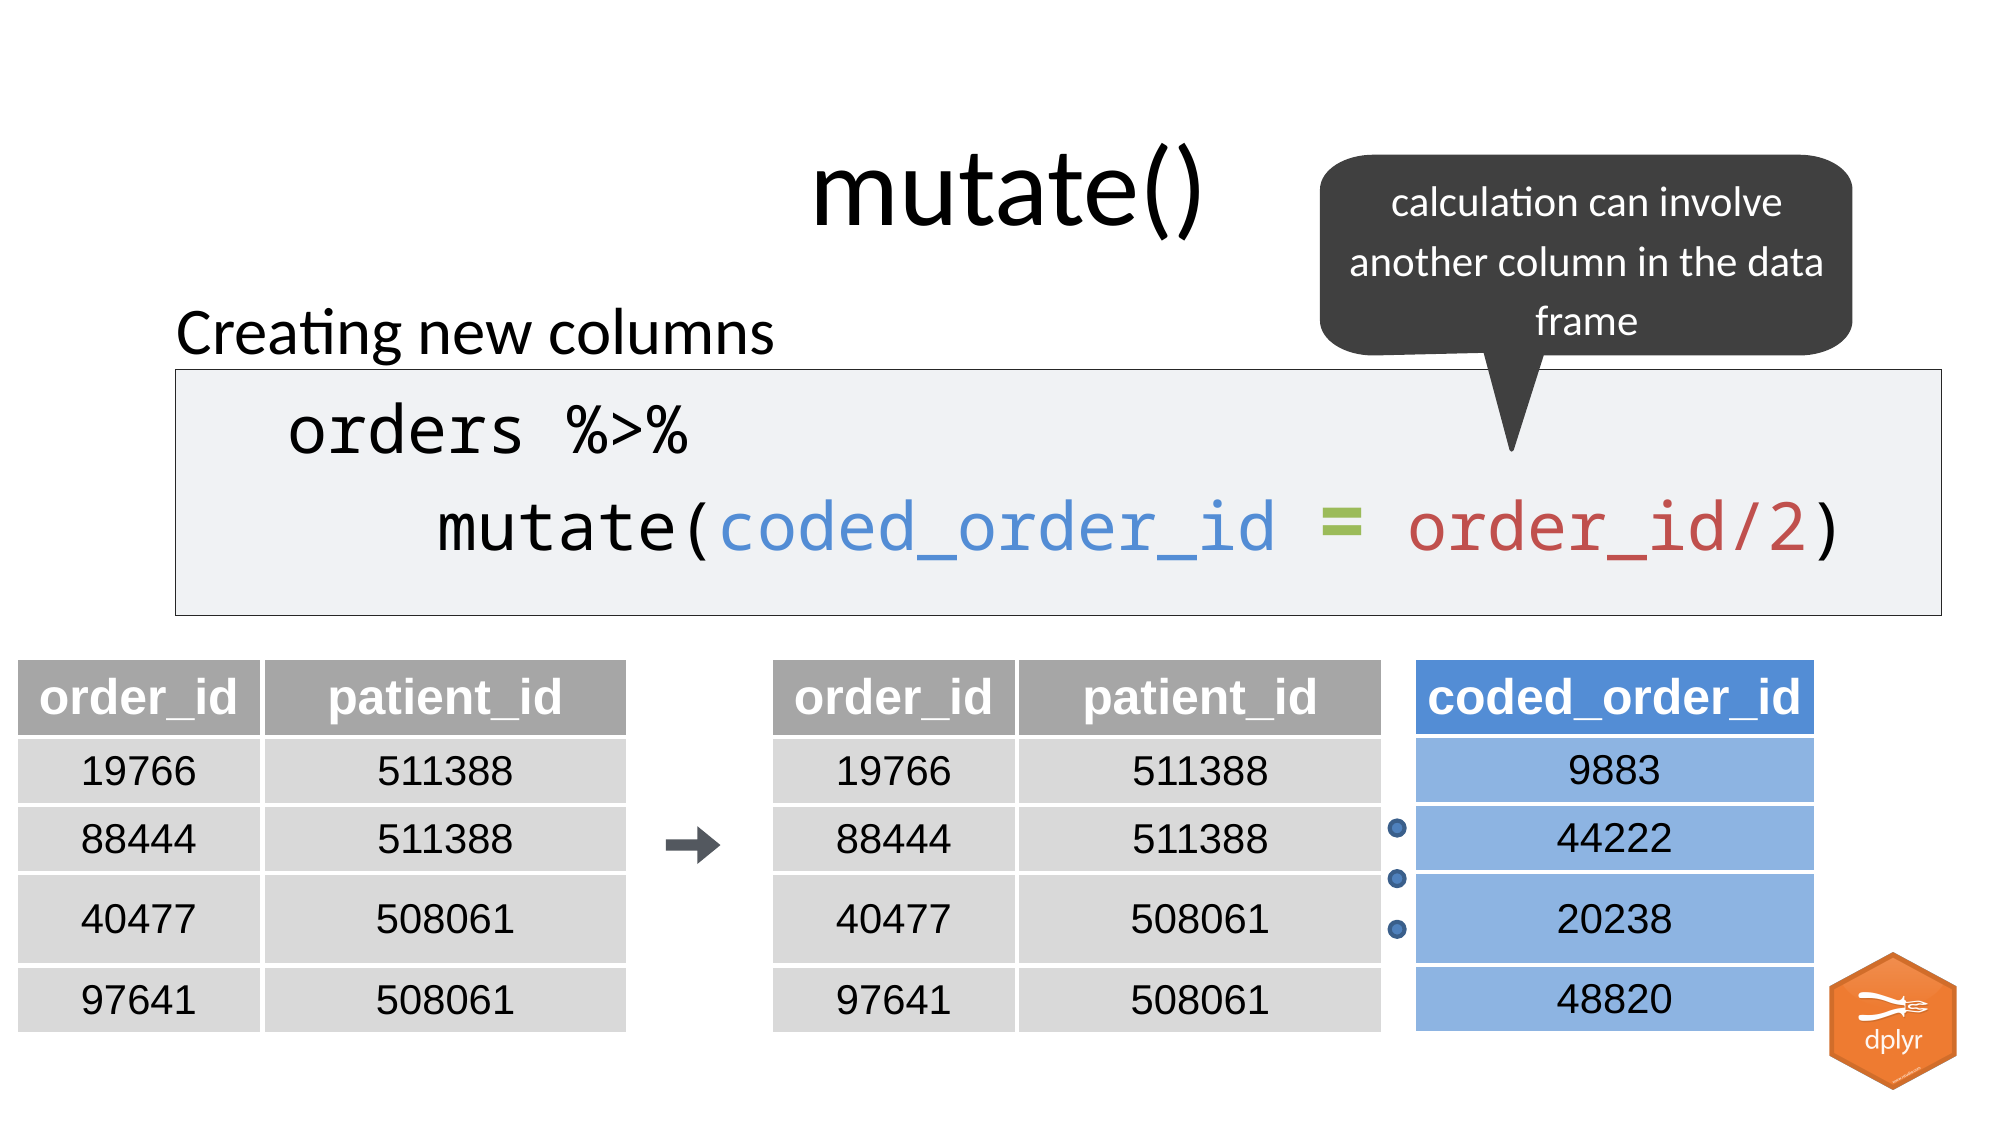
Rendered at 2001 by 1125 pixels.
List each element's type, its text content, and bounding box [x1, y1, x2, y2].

table_cell 40477 [773, 875, 1015, 963]
table_header patient_id [265, 660, 626, 735]
text_box orders %>% mutate(coded_order_id = order_id/2) [273, 379, 1928, 575]
title mutate() [808, 112, 1273, 240]
table_cell 511388 [1019, 807, 1381, 871]
table_cell 508061 [265, 875, 626, 963]
table_cell 40477 [18, 875, 260, 963]
table_cell 511388 [265, 807, 626, 871]
table_header coded_order_id [1416, 660, 1814, 734]
table_cell 88444 [773, 807, 1015, 871]
table_cell 44222 [1416, 806, 1814, 870]
table_cell 19766 [18, 739, 260, 803]
table_cell 508061 [1019, 875, 1381, 963]
table_cell 97641 [773, 968, 1015, 1032]
text_box [1387, 869, 1407, 889]
table_cell 97641 [18, 968, 260, 1032]
table_cell 88444 [18, 807, 260, 871]
table_header order_id [18, 660, 260, 735]
text_box [175, 369, 1942, 616]
text_box [1829, 952, 1957, 1090]
table_cell 9883 [1416, 738, 1814, 802]
text_box Creating new columns [175, 286, 1187, 478]
table_cell 511388 [265, 739, 626, 803]
text_box [1319, 154, 1853, 452]
table_cell 508061 [1019, 968, 1381, 1032]
text_box calculation can involve another column in the data frame [1344, 163, 1829, 335]
text_box [665, 826, 721, 865]
table_header patient_id [1019, 660, 1381, 735]
table_cell 511388 [1019, 739, 1381, 803]
table_cell 508061 [265, 968, 626, 1032]
table_cell 20238 [1416, 874, 1814, 963]
table_cell 19766 [773, 739, 1015, 803]
text_box [1387, 818, 1407, 838]
text_box [1387, 919, 1407, 939]
table_cell 48820 [1416, 967, 1814, 1031]
table_header order_id [773, 660, 1015, 735]
